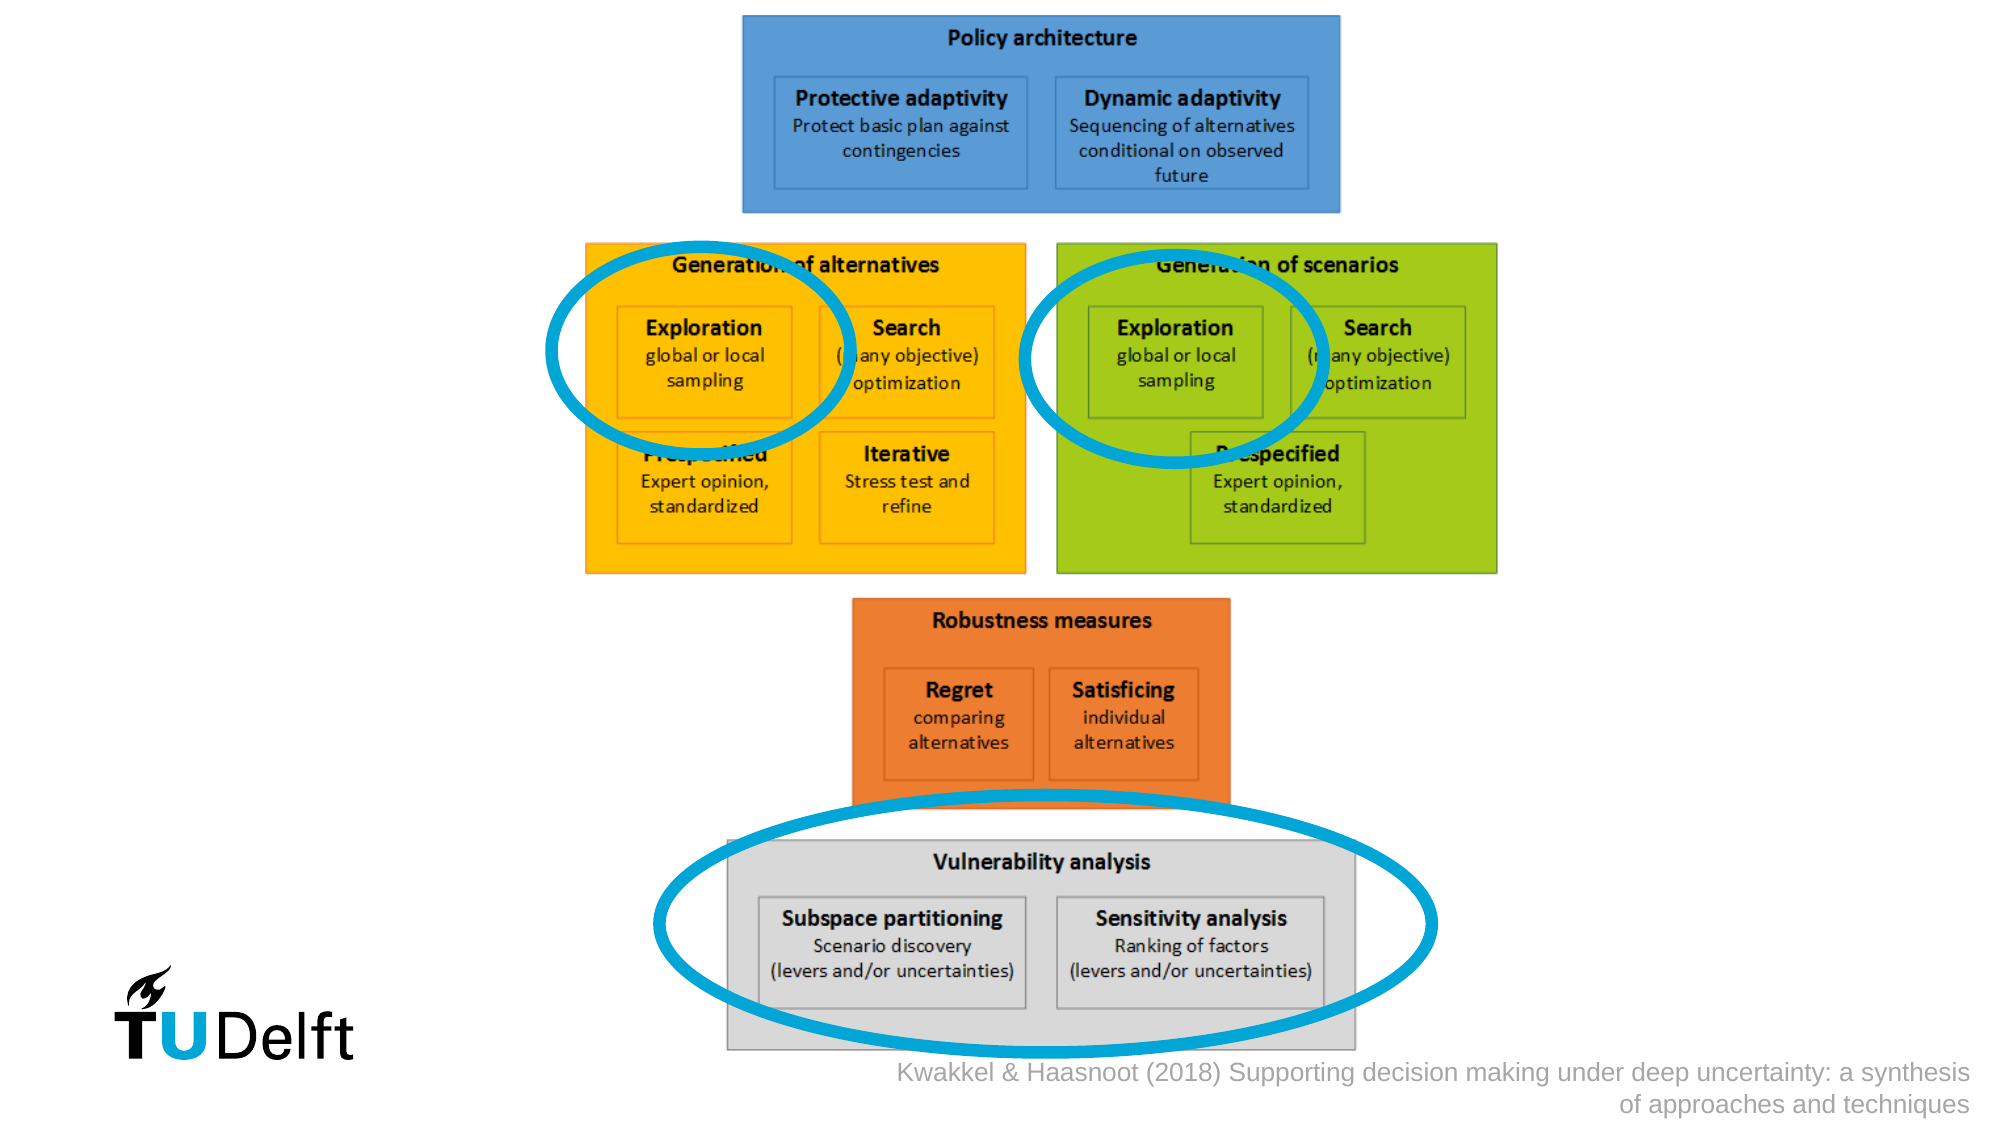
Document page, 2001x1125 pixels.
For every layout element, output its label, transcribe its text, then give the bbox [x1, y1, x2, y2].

text_box [551, 286, 584, 416]
picture [584, 14, 1499, 1052]
picture [584, 254, 843, 447]
picture [666, 802, 1425, 1045]
text_box Kwakkel & Haasnoot (2018) Supporting decision making under deep uncertainty: a synthesis of approaches and techniques [883, 1050, 1981, 1124]
